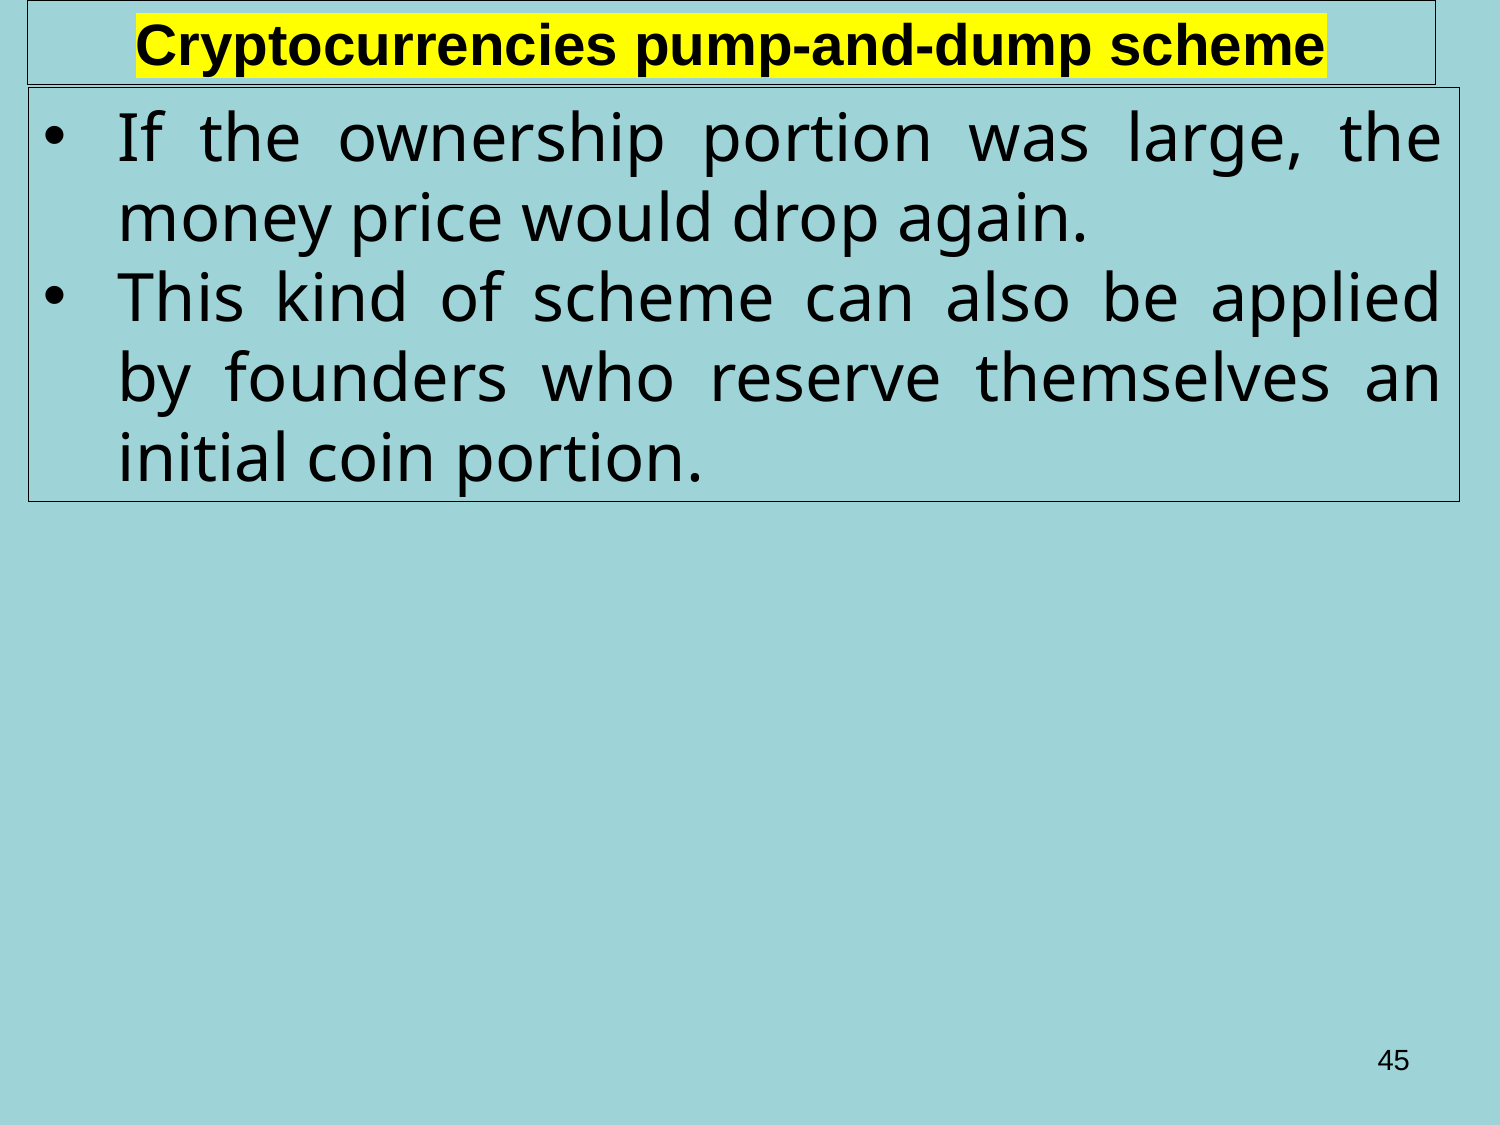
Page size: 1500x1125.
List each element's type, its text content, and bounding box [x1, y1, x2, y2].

text_box Cryptocurrencies pump-and-dump scheme [27, 0, 1436, 85]
slide_number 45 [1340, 1033, 1426, 1090]
text_box If the ownership portion was large, the money price would drop again. This kind of scheme can also be applied by founders who reserve themselves an initial coin portion. [28, 87, 1460, 502]
